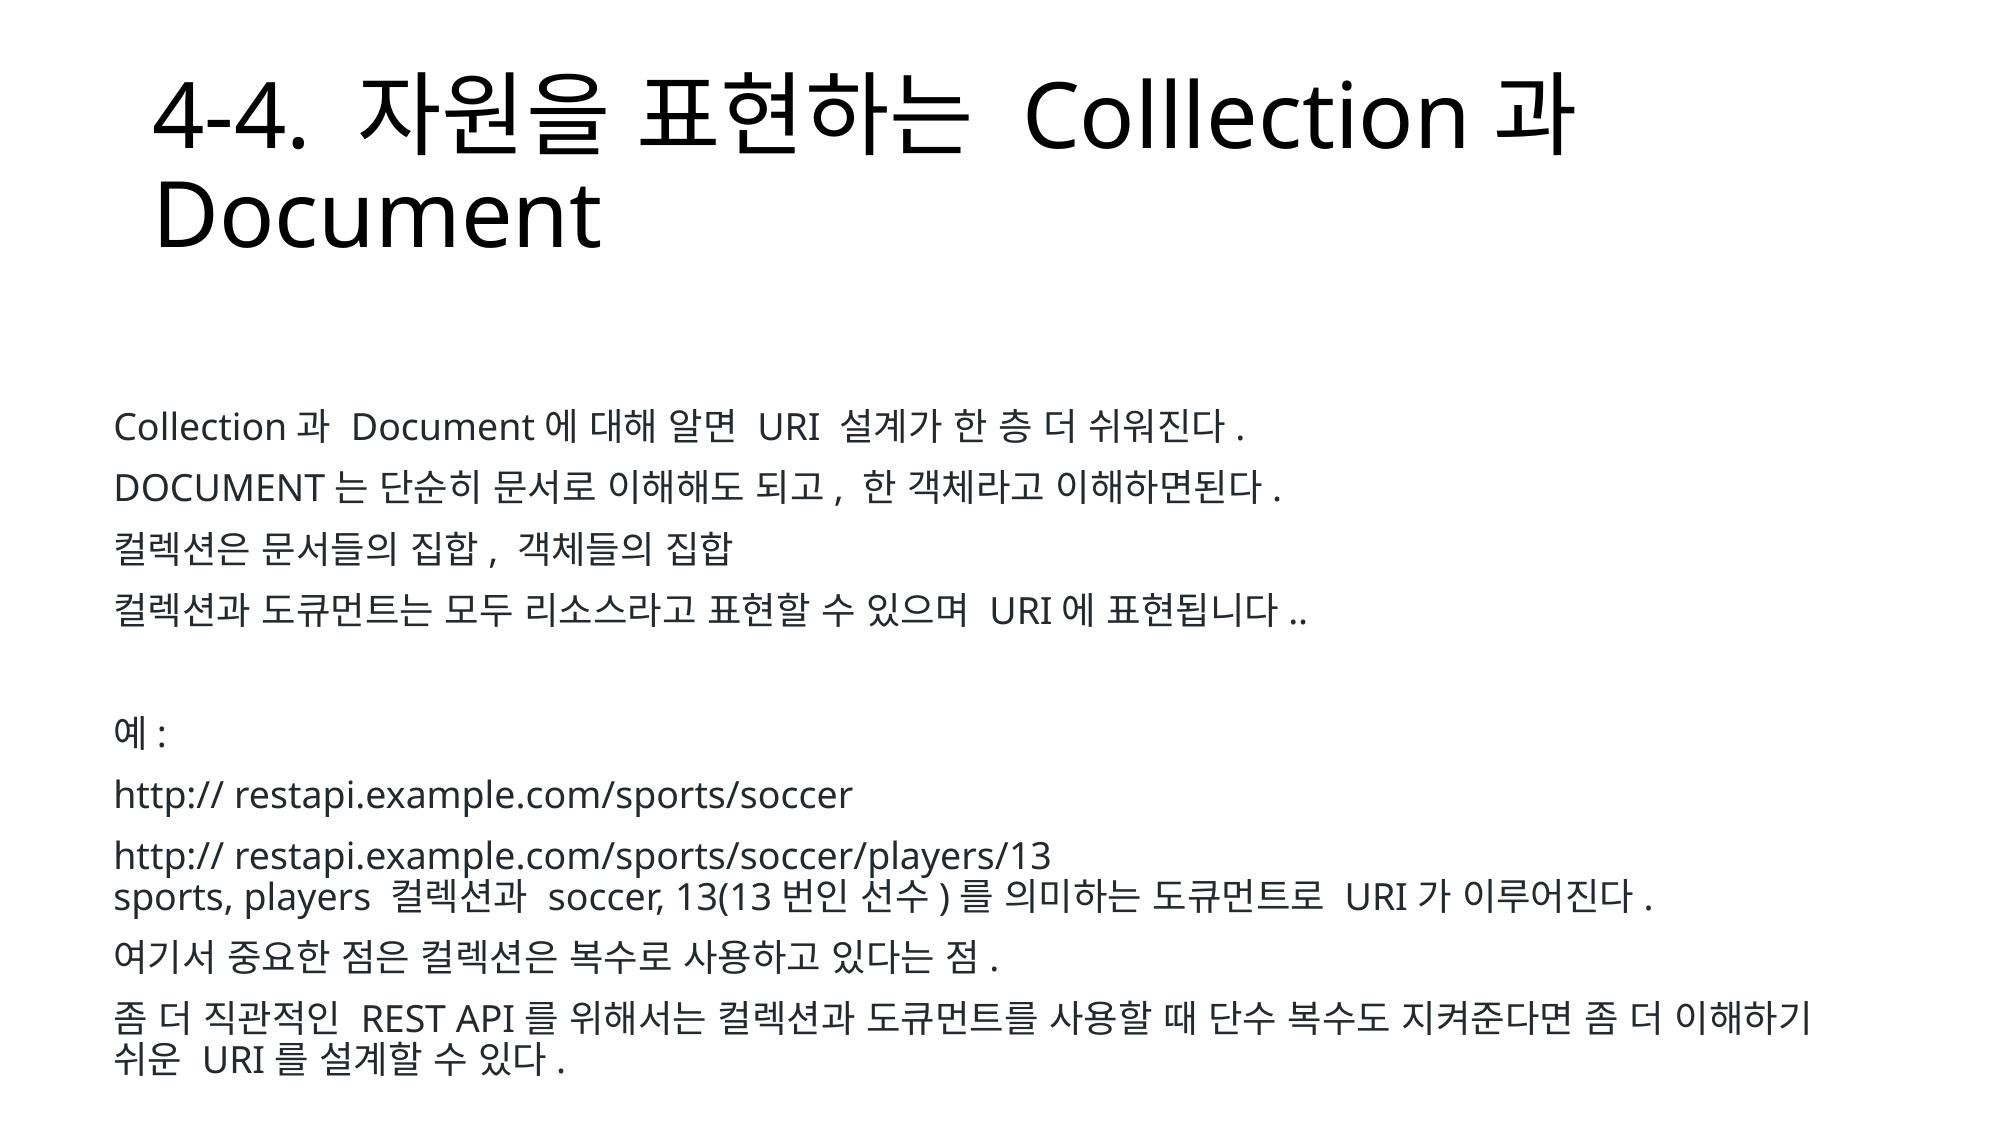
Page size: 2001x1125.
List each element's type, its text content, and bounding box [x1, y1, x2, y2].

title 4-4. 자원을 표현하는 Colllection과 Document [137, 59, 1863, 278]
text_box Collection과 Document에 대해 알면 URI 설계가 한 층 더 쉬워진다. DOCUMENT는 단순히 문서로 이해해도 되고, 한 객체라고 이해하면된다. 컬렉션은 문서들의 집합, 객체들의 집합 컬렉션과 도큐먼트는 모두 리소스라고 표현할 수 있으며 URI에 표현됩니다.. 예: http:// restapi.example.com/sports/soccer http:// restapi.example.com/sports/soccer/players/13 sports, players 컬렉션과 soccer, 13(13번인 선수)를 의미하는 도큐먼트로 URI가 이루어진다. 여기서 중요한 점은 컬렉션은 복수로 사용하고 있다는 점. 좀 더 직관적인 REST API를 위해서는 컬렉션과 도큐먼트를 사용할 때 단수 복수도 지켜준다면 좀 더 이해하기 쉬운 URI를 설계할 수 있다. [98, 335, 1903, 1089]
